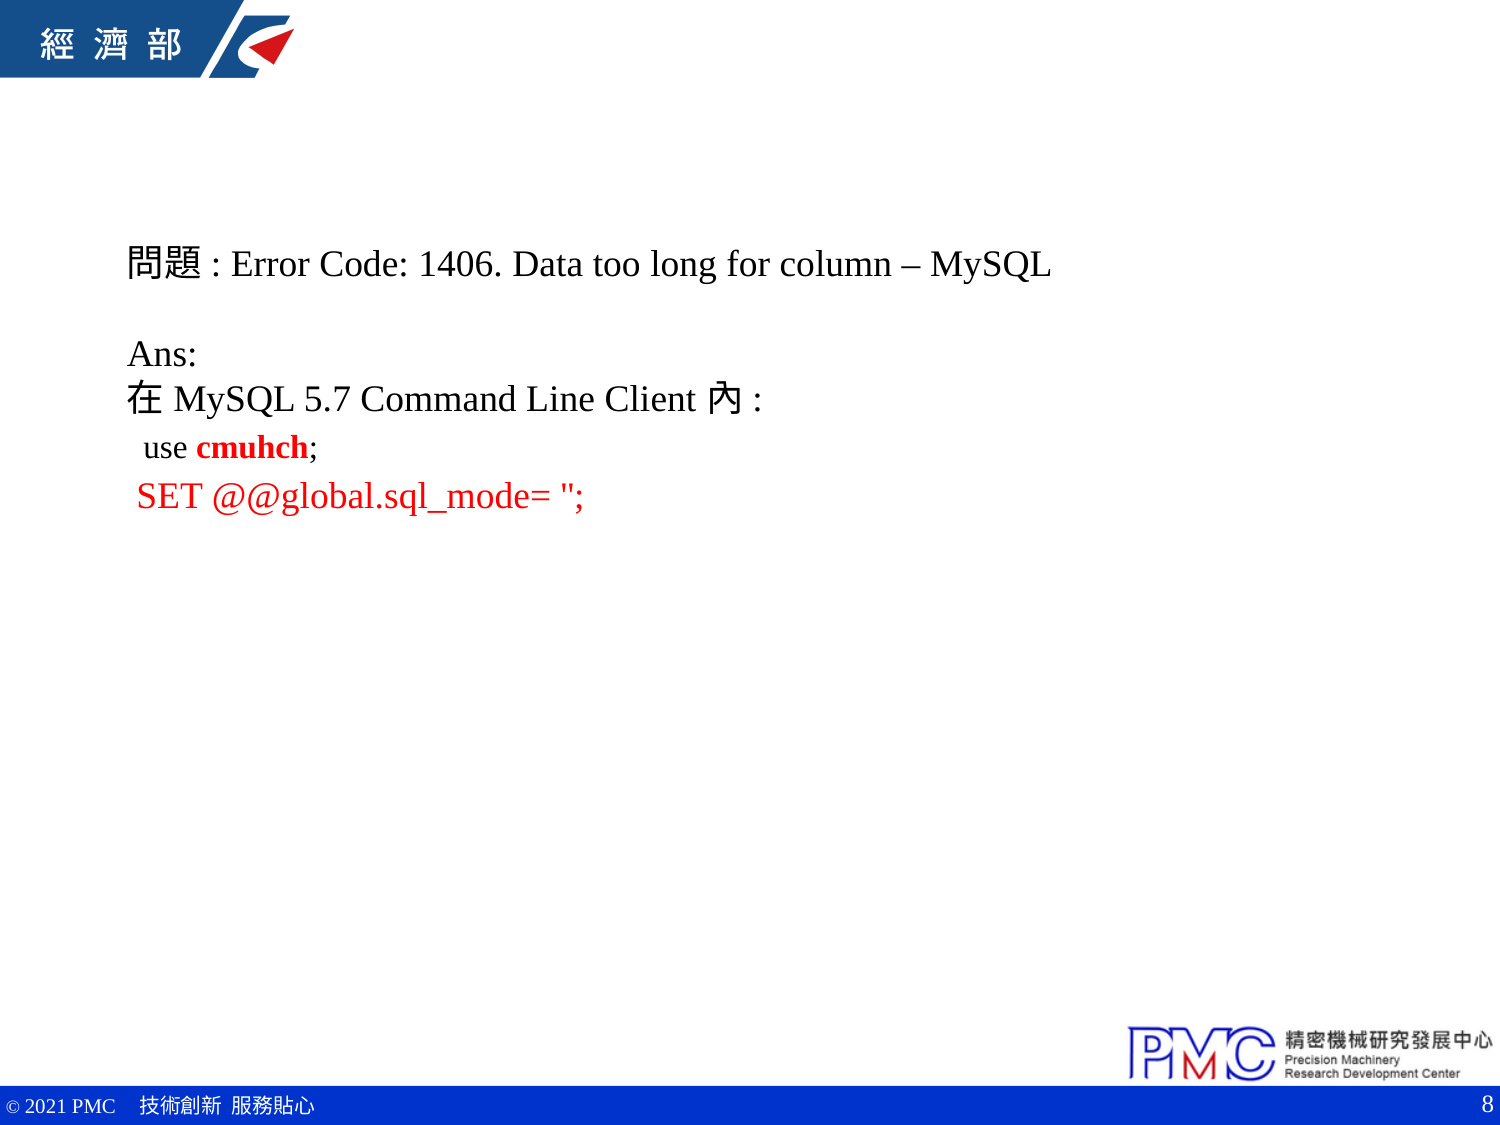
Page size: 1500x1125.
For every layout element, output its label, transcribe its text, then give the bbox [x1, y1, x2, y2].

slide_number 8 [1439, 1086, 1500, 1124]
text_box 問題: Error Code: 1406. Data too long for column – MySQL Ans: 在MySQL 5.7 Command Line Client內: use cmuhch; SET @@global.sql_mode= ''; [112, 231, 1439, 524]
picture [1126, 1024, 1493, 1083]
picture [0, 0, 294, 78]
